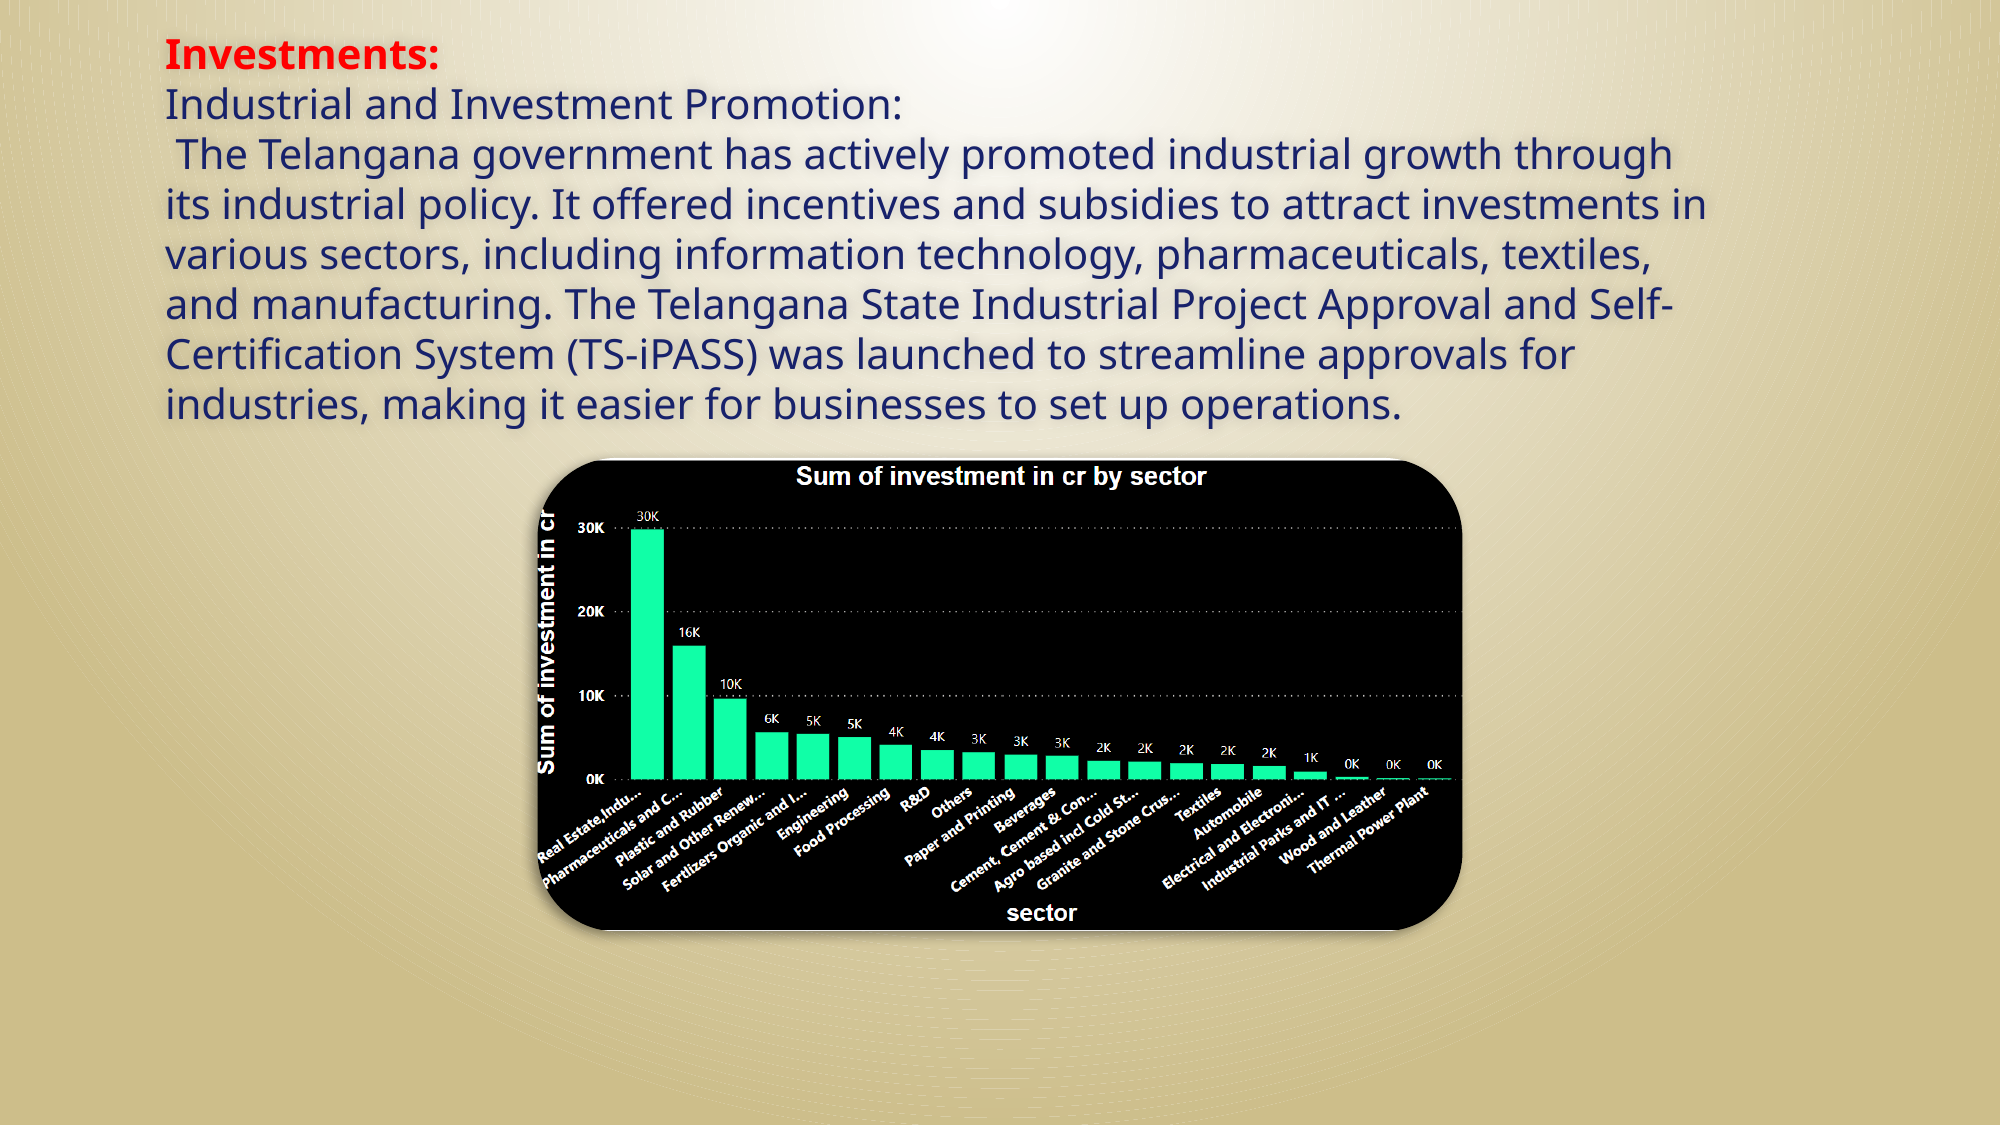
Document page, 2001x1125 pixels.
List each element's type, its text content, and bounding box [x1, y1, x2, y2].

text_box Investments: Industrial and Investment Promotion: The Telangana government has actively promoted industrial growth through its industrial policy. It offered incentives and subsidies to attract investments in various sectors, including information technology, pharmaceuticals, textiles, and manufacturing. The Telangana State Industrial Project Approval and Self-Certification System (TS-iPASS) was launched to streamline approvals for industries, making it easier for businesses to set up operations. [150, 20, 1743, 375]
picture [537, 457, 1463, 932]
